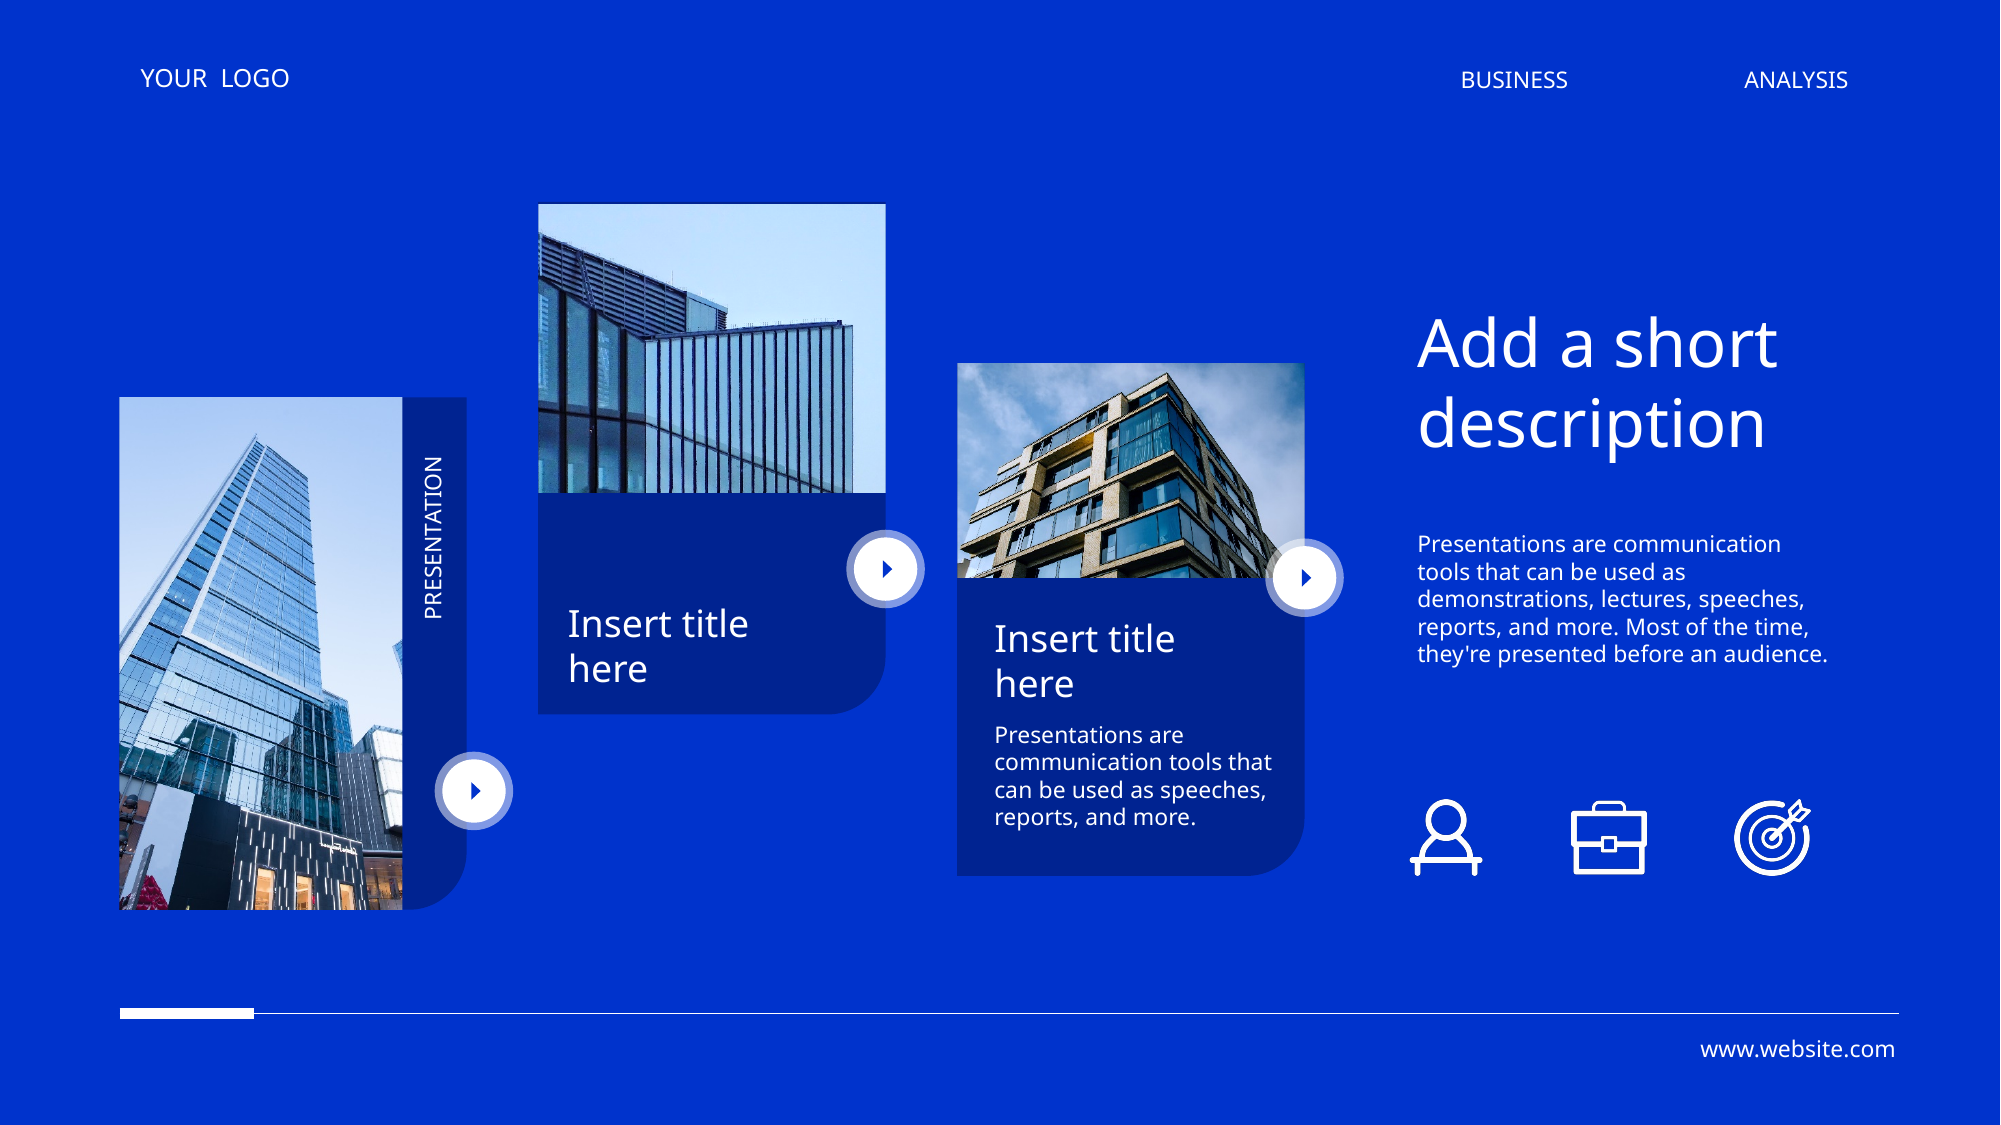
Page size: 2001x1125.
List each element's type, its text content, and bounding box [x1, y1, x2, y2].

text_box www.website.com [1685, 1027, 1932, 1070]
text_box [1265, 538, 1344, 617]
text_box PRESENTATION [411, 160, 454, 635]
text_box Presentations are communication tools that can be used as demonstrations, lectures, speeches, reports, and more. Most of the time, they're presented before an audience. [1402, 522, 1847, 675]
text_box Insert title here [979, 607, 1243, 713]
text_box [434, 751, 514, 831]
text_box Insert title here [553, 592, 816, 697]
text_box [537, 200, 887, 716]
picture [1571, 799, 1647, 876]
text_box BUSINESS [1445, 57, 1671, 101]
picture [1734, 799, 1811, 876]
text_box [956, 362, 1306, 877]
picture [1408, 799, 1484, 876]
text_box Presentations are communication tools that can be used as speeches, reports, and more. [979, 713, 1297, 838]
text_box Add a short description [1402, 293, 1899, 469]
text_box YOUR LOGO [125, 54, 429, 100]
picture [538, 204, 886, 493]
text_box ANALYSIS [1729, 57, 1922, 101]
picture [119, 397, 403, 910]
picture [957, 363, 1305, 578]
text_box [118, 396, 468, 911]
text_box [846, 529, 925, 609]
